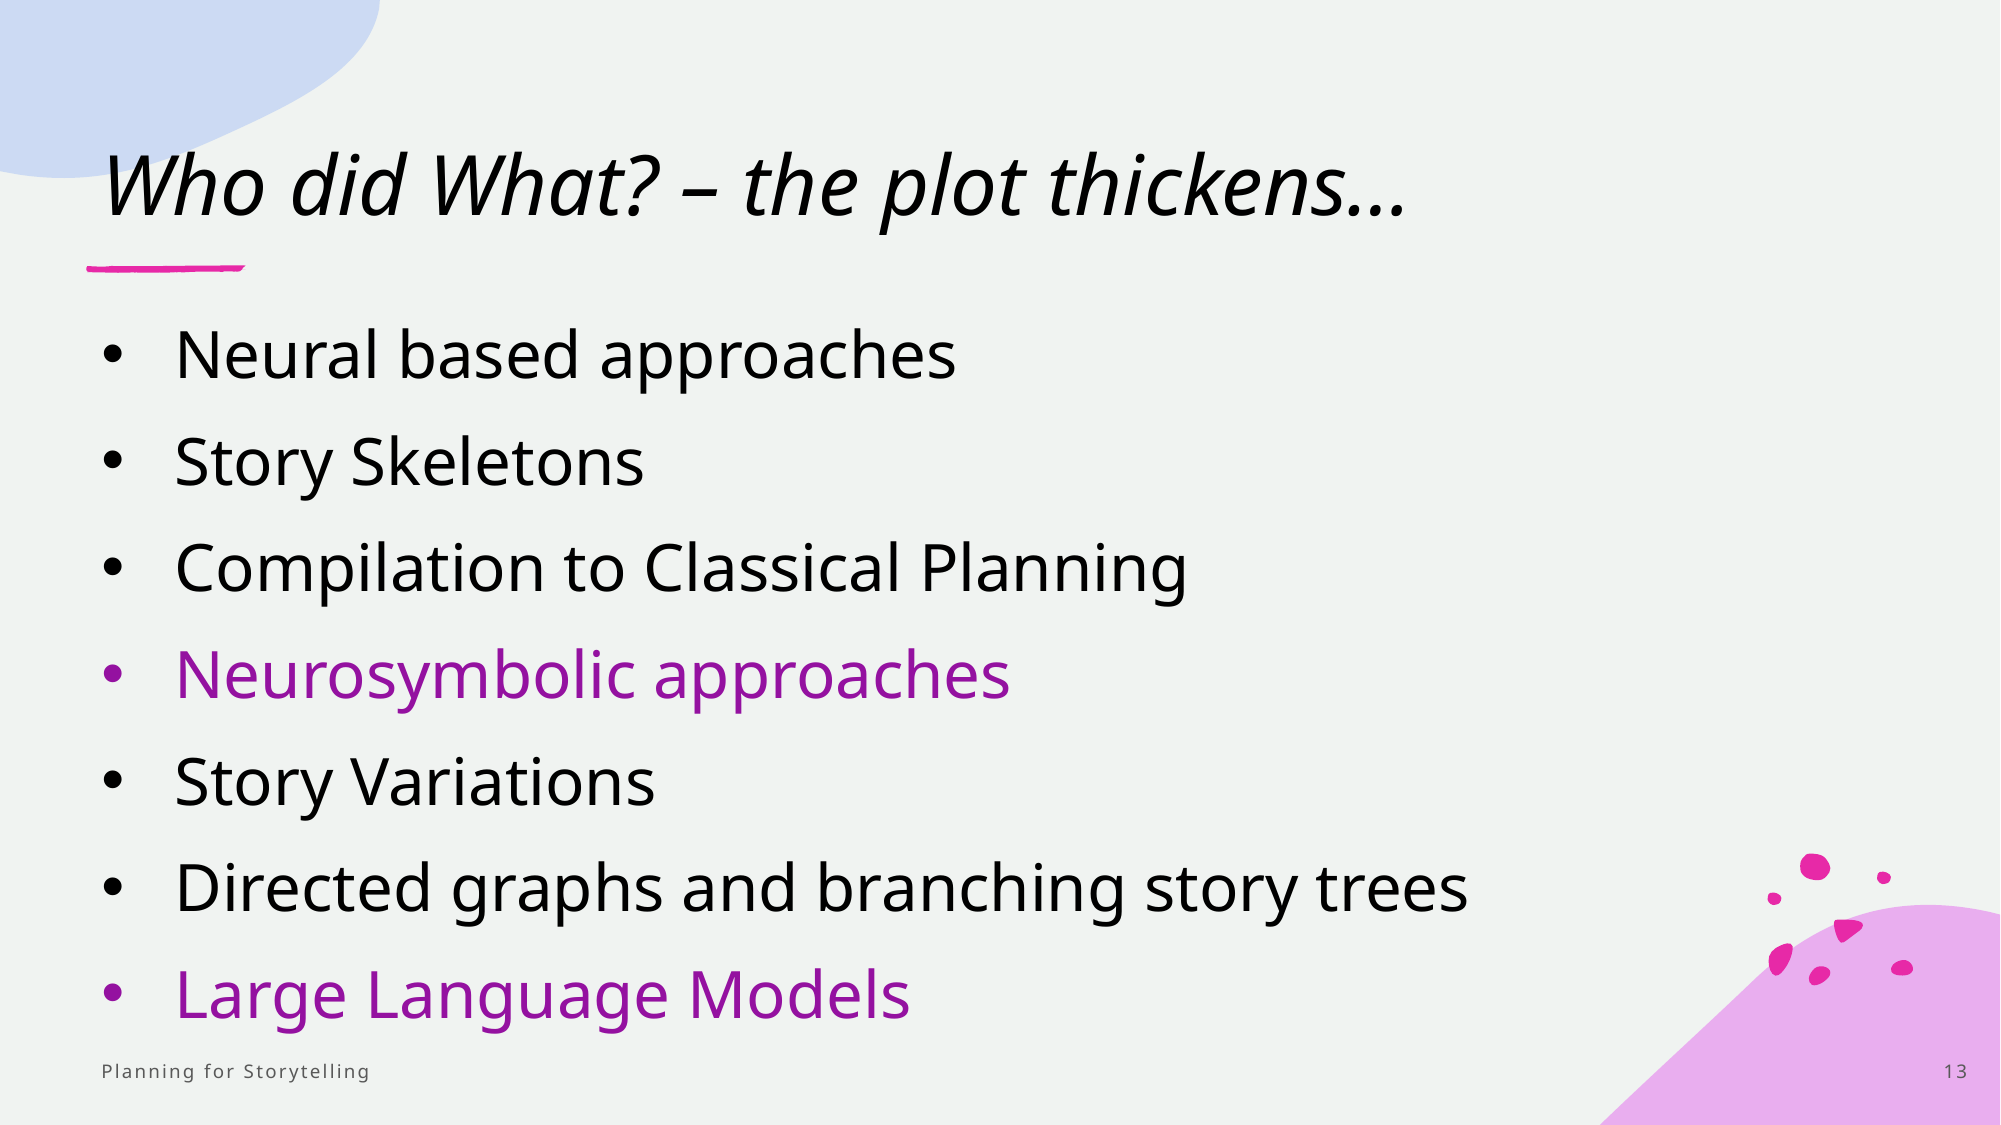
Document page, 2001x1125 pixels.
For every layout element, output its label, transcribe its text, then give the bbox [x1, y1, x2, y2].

footer Planning for Storytelling [86, 1042, 653, 1103]
title Who did What? – the plot thickens… [86, 139, 1740, 240]
slide_number 13 [1911, 1042, 1999, 1103]
list Neural based approaches Story Skeletons Compilation to Classical Planning Neurosymbolic approaches Story Variations Directed graphs and branching story trees Large Language Models [86, 298, 1947, 1043]
